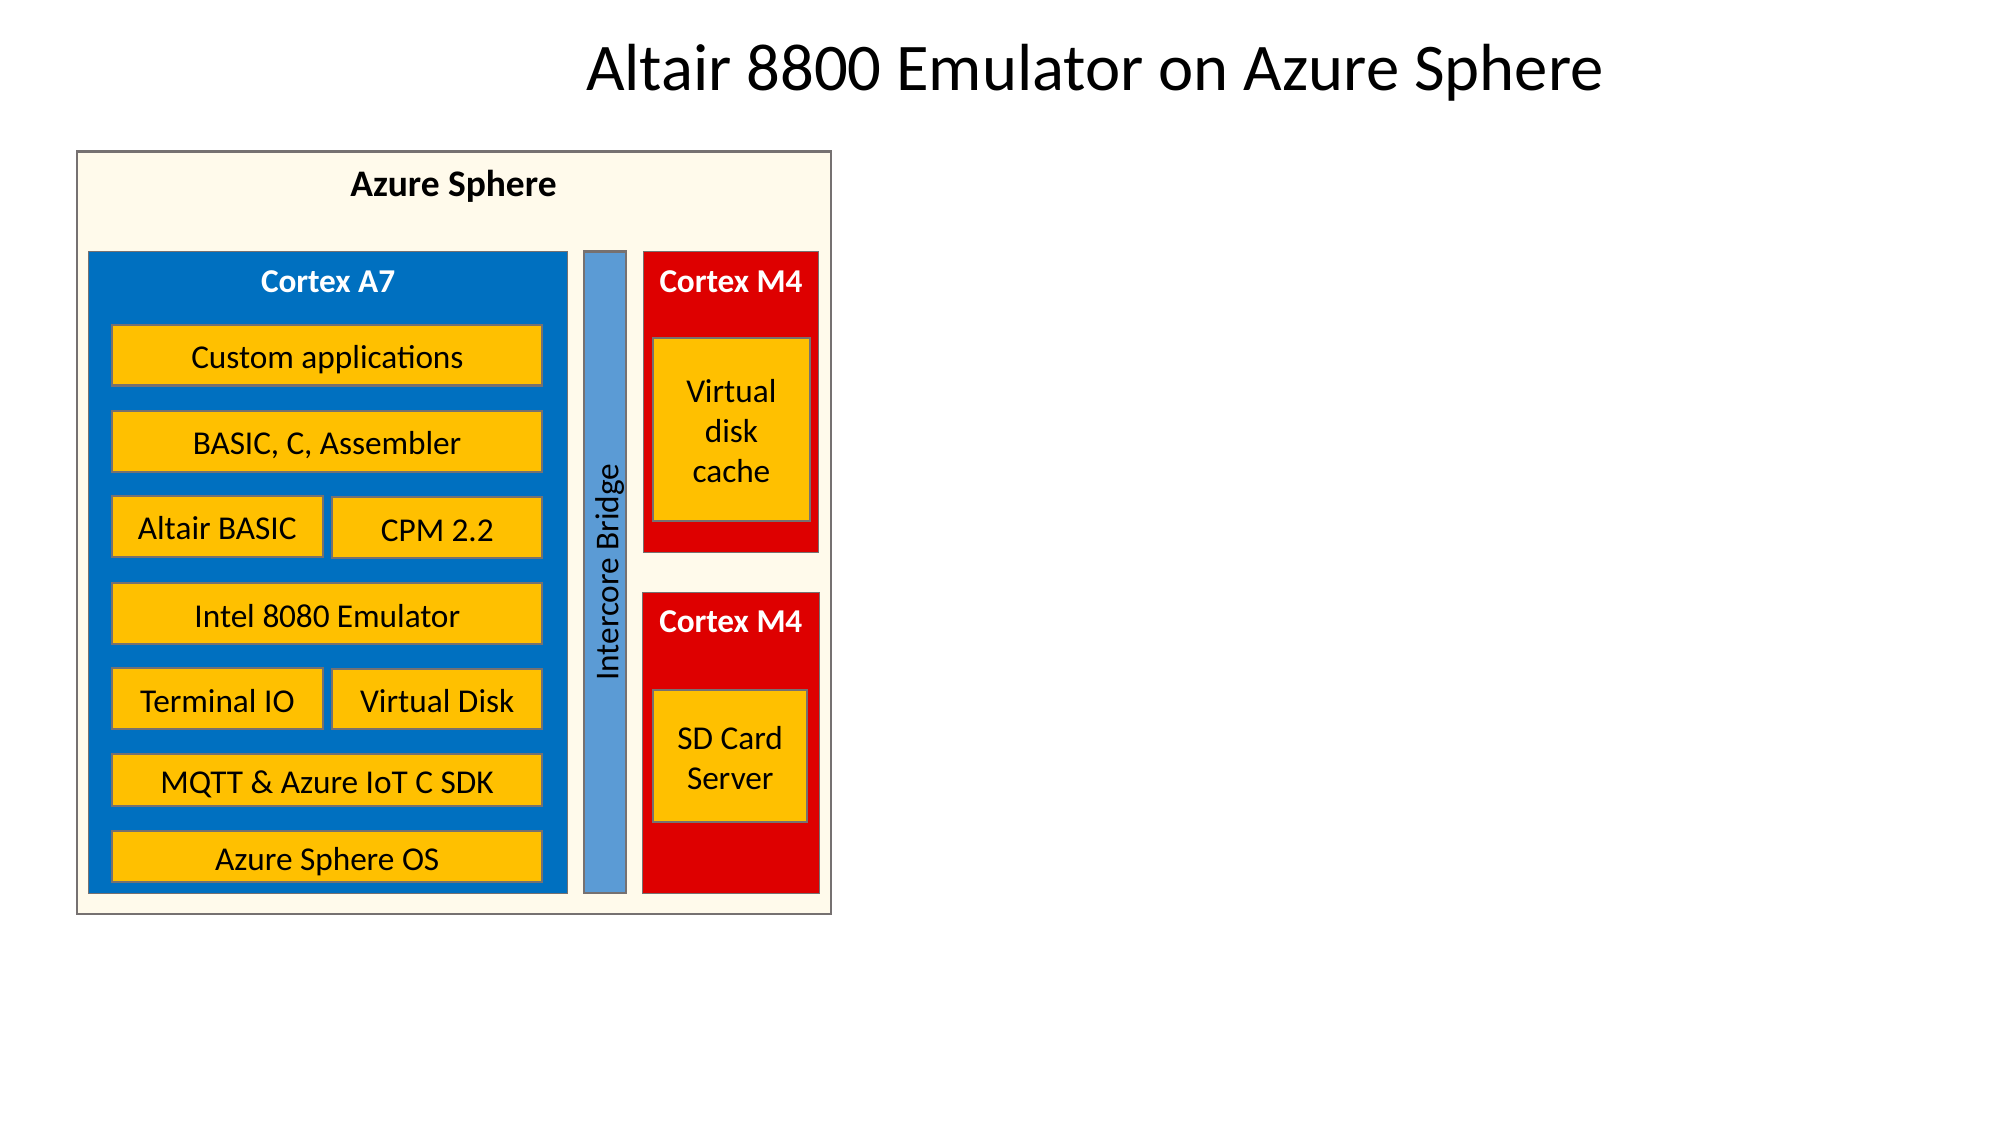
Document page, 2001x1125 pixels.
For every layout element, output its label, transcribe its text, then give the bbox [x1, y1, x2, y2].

text_box Intercore Bridge [583, 250, 627, 894]
text_box Cortex M4 [643, 251, 819, 553]
text_box Altair 8800 Emulator on Azure Sphere [571, 16, 1620, 111]
text_box MQTT & Azure IoT C SDK [111, 753, 543, 807]
text_box BASIC, C, Assembler [111, 410, 543, 473]
text_box Virtual Disk [331, 668, 543, 730]
text_box Custom applications [111, 324, 543, 387]
text_box Altair BASIC [111, 495, 324, 558]
text_box Cortex A7 [88, 251, 568, 894]
text_box Cortex M4 [642, 592, 820, 894]
text_box Virtual disk cache [652, 337, 811, 522]
text_box Terminal IO [111, 667, 324, 730]
text_box Intel 8080 Emulator [111, 582, 543, 645]
text_box Azure Sphere OS [111, 830, 543, 883]
text_box Azure Sphere [76, 150, 832, 915]
text_box CPM 2.2 [331, 496, 543, 559]
text_box SD Card Server [652, 689, 808, 823]
